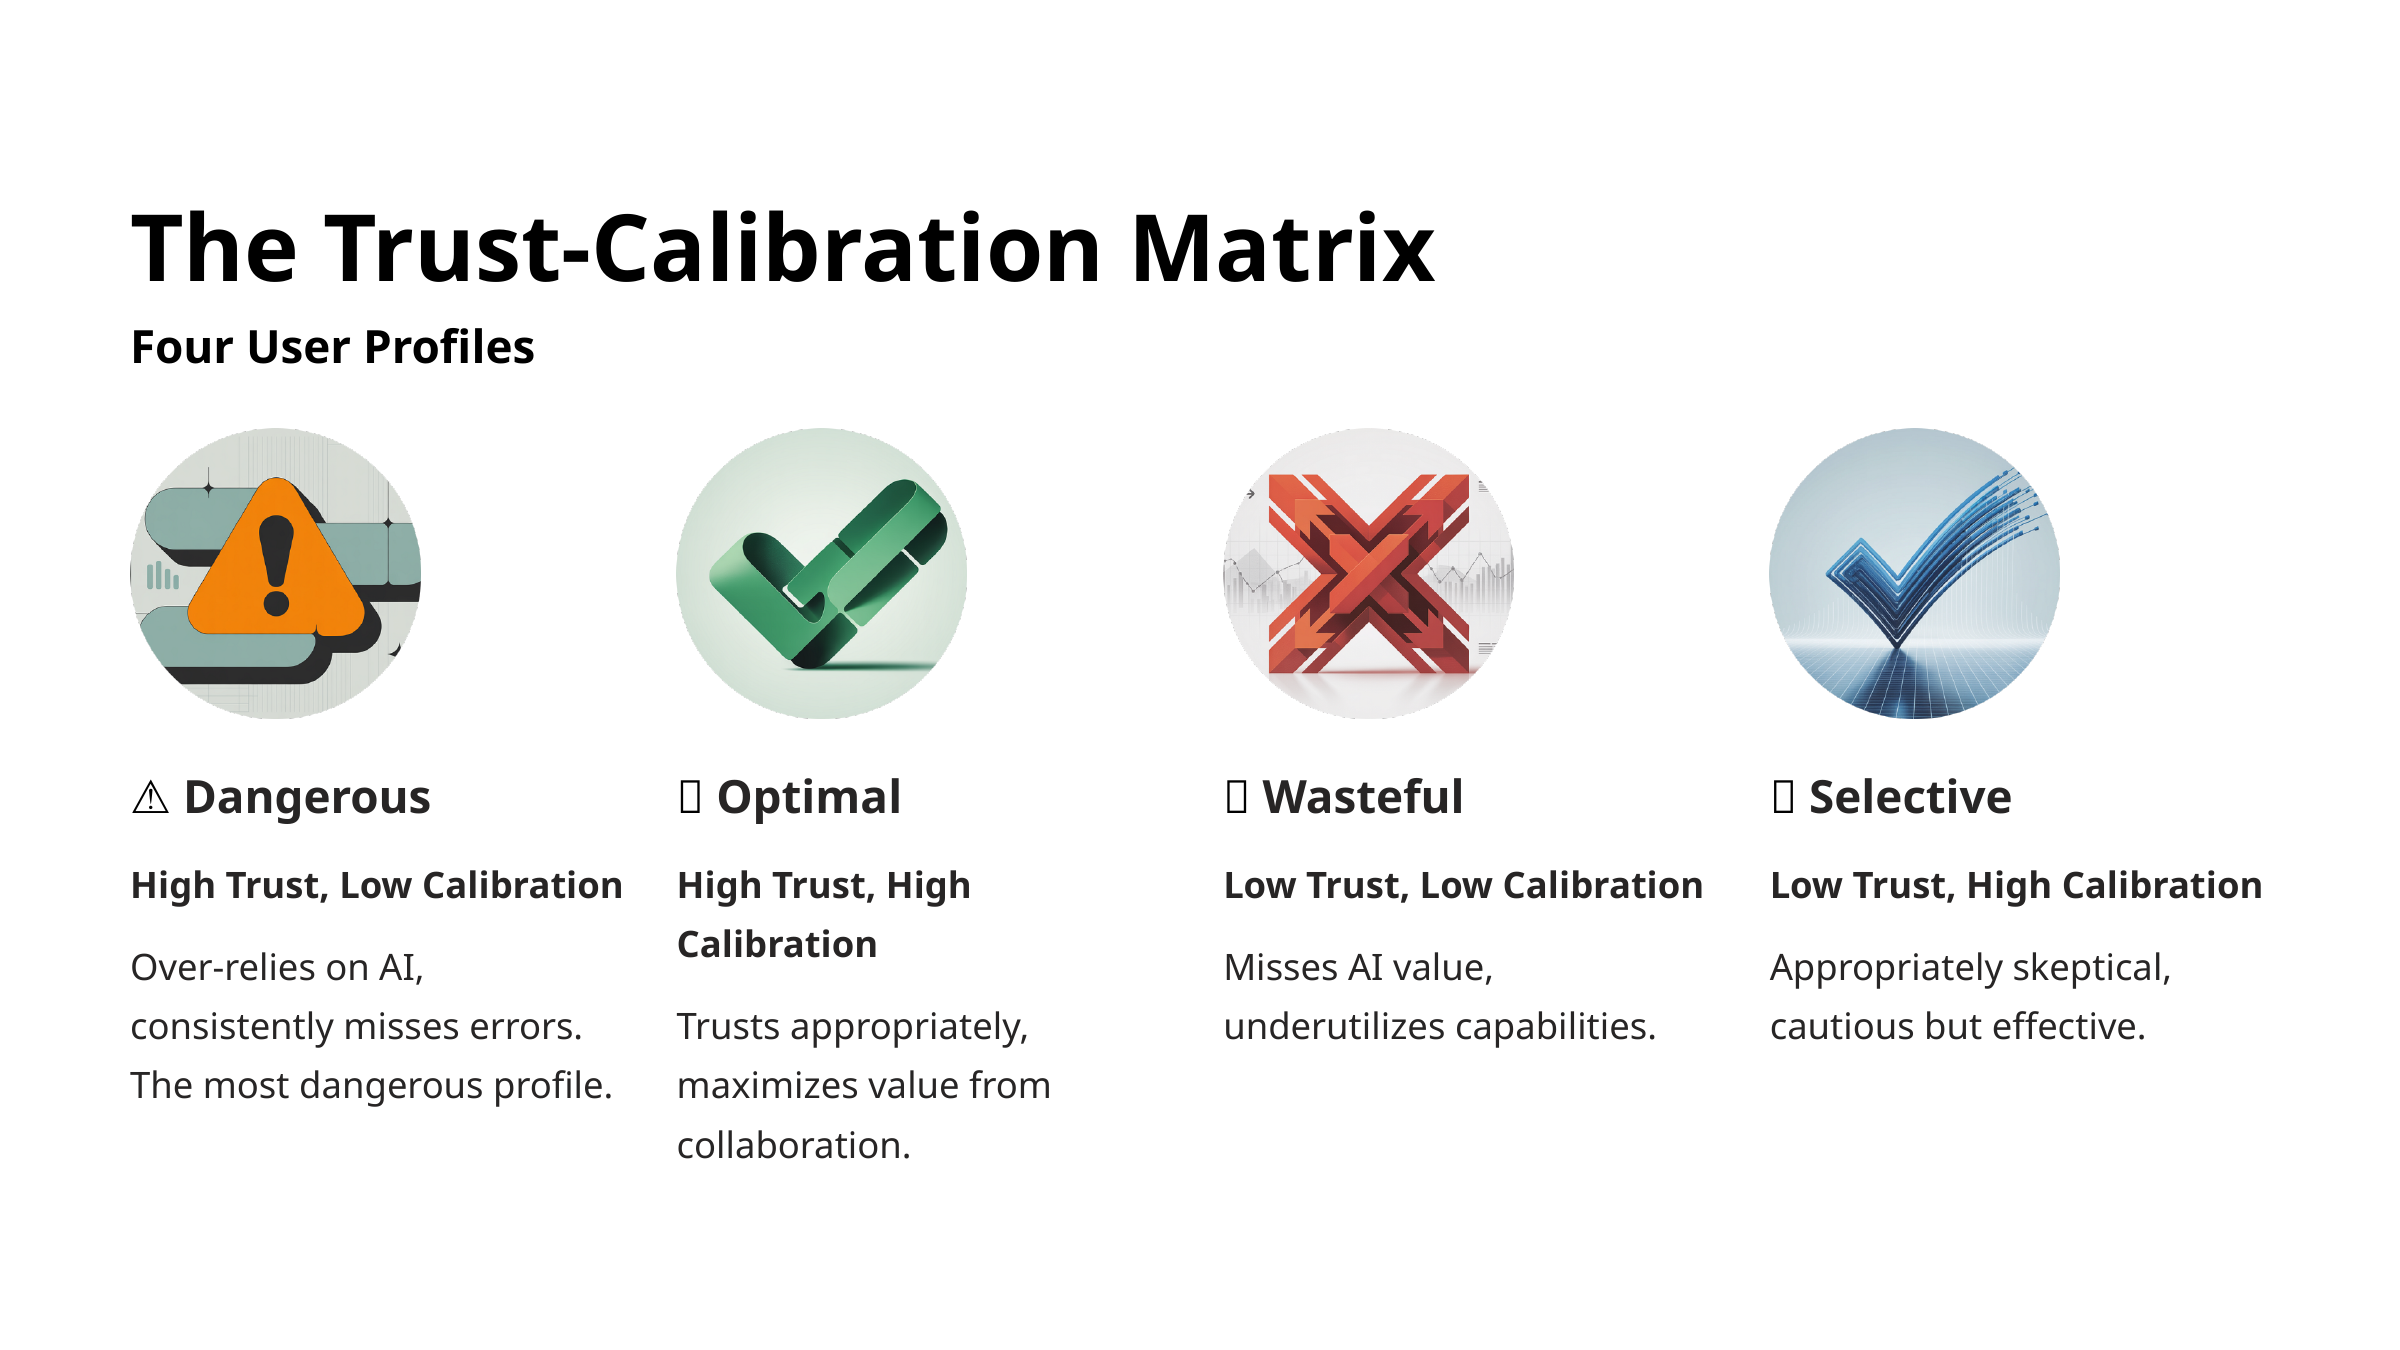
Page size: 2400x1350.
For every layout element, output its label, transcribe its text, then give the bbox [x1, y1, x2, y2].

text_box The Trust-Calibration Matrix [130, 183, 1420, 301]
picture [676, 428, 967, 720]
text_box Trusts appropriately, maximizes value from collaboration. [676, 987, 1177, 1166]
picture [1223, 428, 1514, 720]
text_box ❌ Wasteful [1223, 765, 1689, 824]
text_box Low Trust, High Calibration [1769, 845, 2270, 906]
text_box Appropriately skeptical, cautious but effective. [1769, 927, 2270, 1047]
text_box Low Trust, Low Calibration [1223, 845, 1724, 906]
picture [130, 428, 421, 720]
text_box ⚠️ Dangerous [130, 765, 596, 824]
text_box ✅ Optimal [676, 765, 1142, 824]
text_box High Trust, High Calibration [676, 845, 1177, 965]
picture [1769, 428, 2060, 720]
text_box Misses AI value, underutilizes capabilities. [1223, 927, 1724, 1047]
text_box ✅ Selective [1769, 765, 2235, 824]
text_box High Trust, Low Calibration [130, 845, 631, 906]
text_box Four User Profiles [130, 315, 596, 374]
text_box Over-relies on AI, consistently misses errors. The most dangerous profile. [130, 927, 631, 1107]
